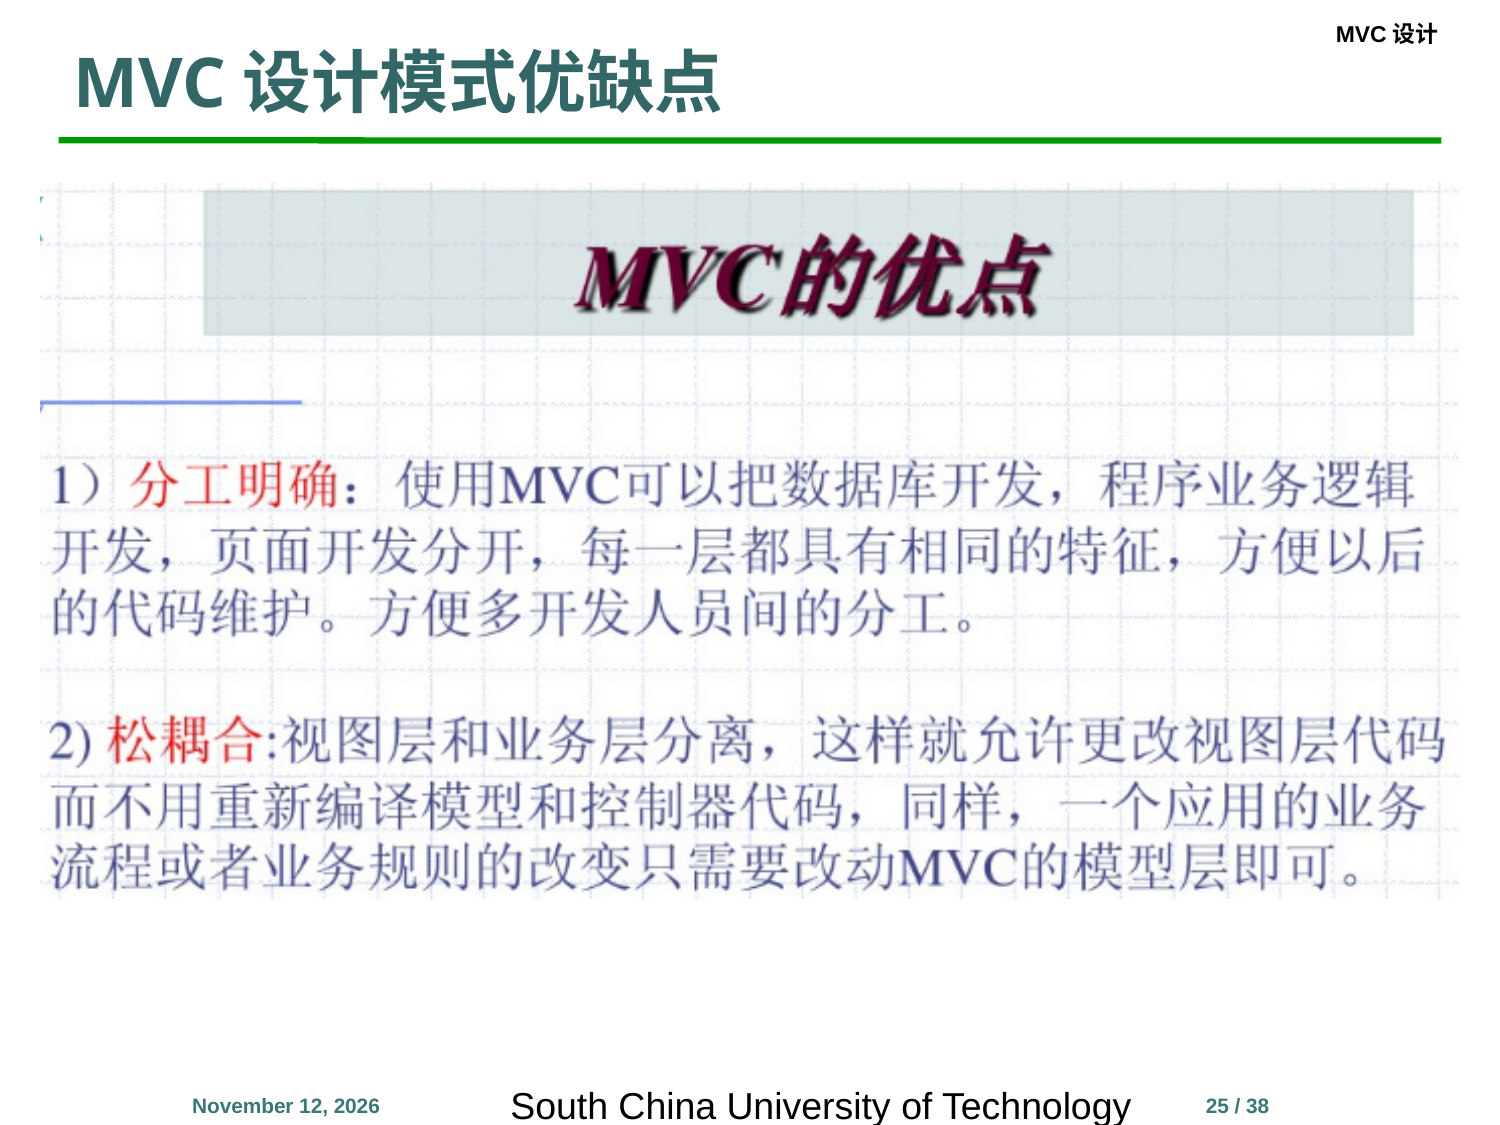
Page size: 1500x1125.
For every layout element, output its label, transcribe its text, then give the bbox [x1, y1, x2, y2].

title MVC设计模式优缺点 [58, 22, 1442, 129]
picture [40, 182, 1462, 899]
